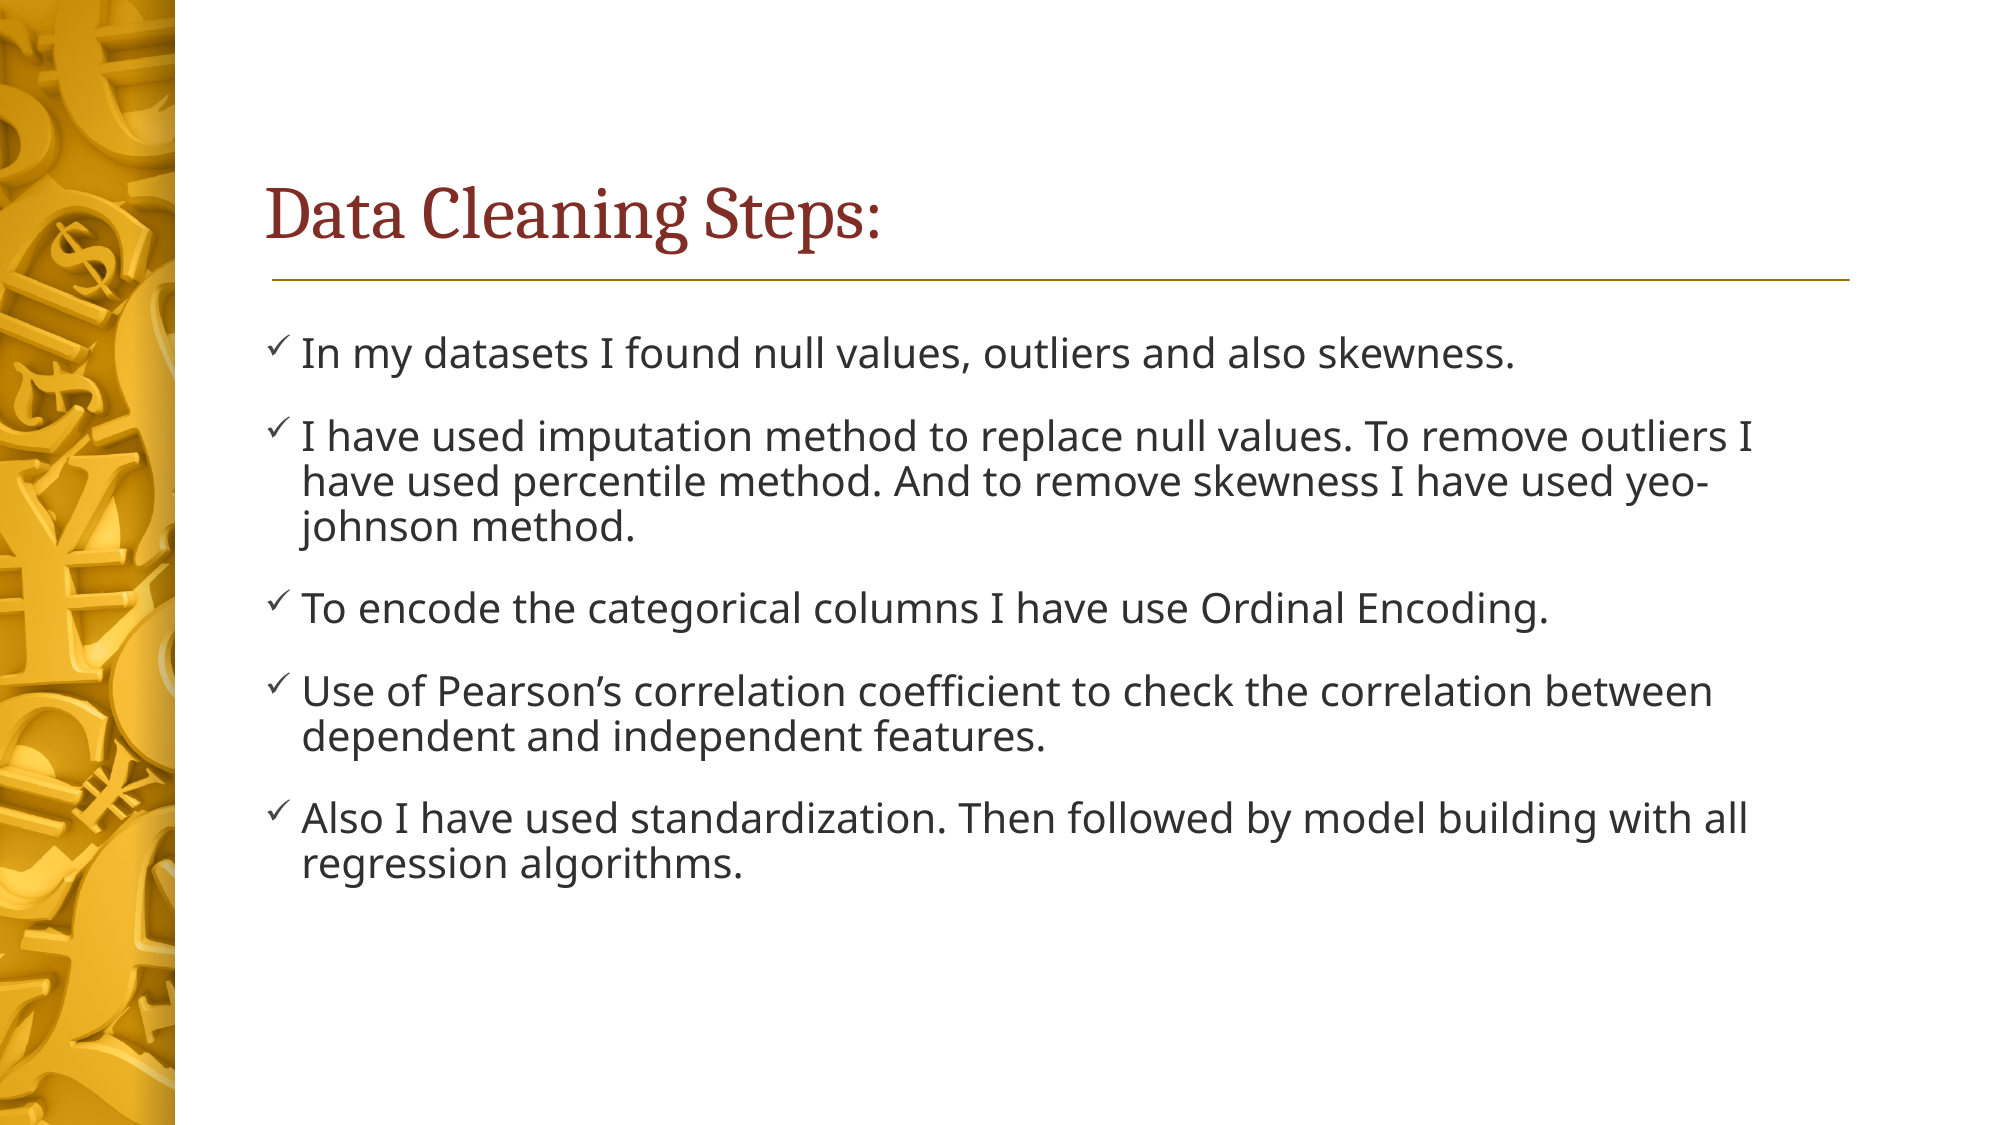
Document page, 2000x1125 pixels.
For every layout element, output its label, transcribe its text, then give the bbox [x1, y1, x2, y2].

title Data Cleaning Steps: [249, 62, 1863, 263]
picture [0, 0, 175, 1125]
list In my datasets I found null values, outliers and also skewness. I have used imputation method to replace null values. To remove outliers I have used percentile method. And to remove skewness I have used yeo-johnson method. To encode the categorical columns I have use Ordinal Encoding. Use of Pearson’s correlation coefficient to check the correlation between dependent and independent features. Also I have used standardization. Then followed by model building with all regression algorithms. [249, 324, 1863, 1012]
